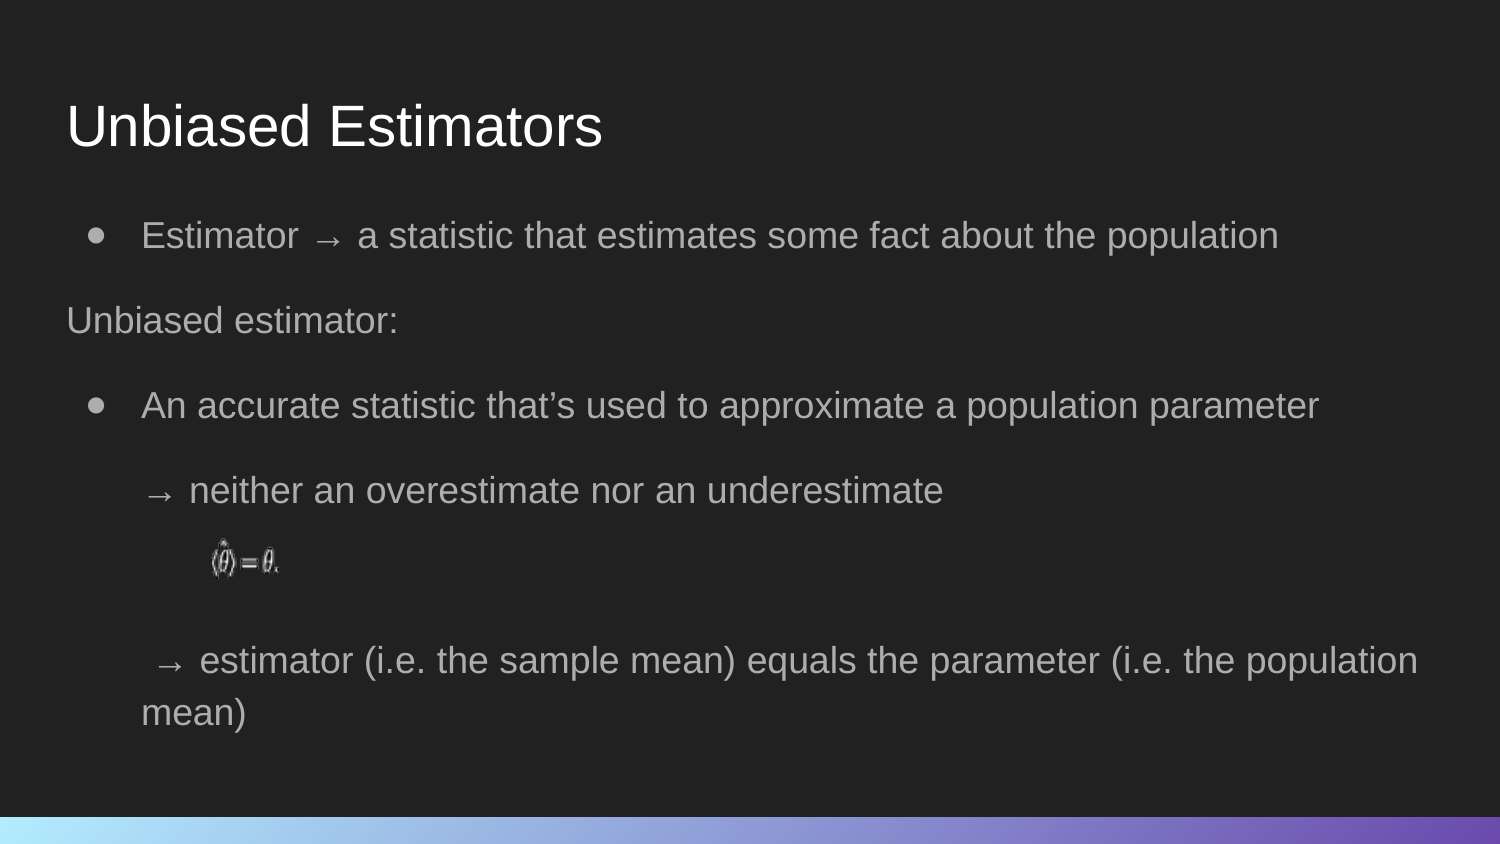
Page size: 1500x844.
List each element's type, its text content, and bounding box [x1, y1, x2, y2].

title Unbiased Estimators [51, 72, 1449, 167]
picture [211, 537, 280, 579]
list Estimator → a statistic that estimates some fact about the population Unbiased estimator: An accurate statistic that’s used to approximate a population parameter → neither an overestimate nor an underestimate → estimator (i.e. the sample mean) equals the parameter (i.e. the population mean) [51, 189, 1449, 750]
